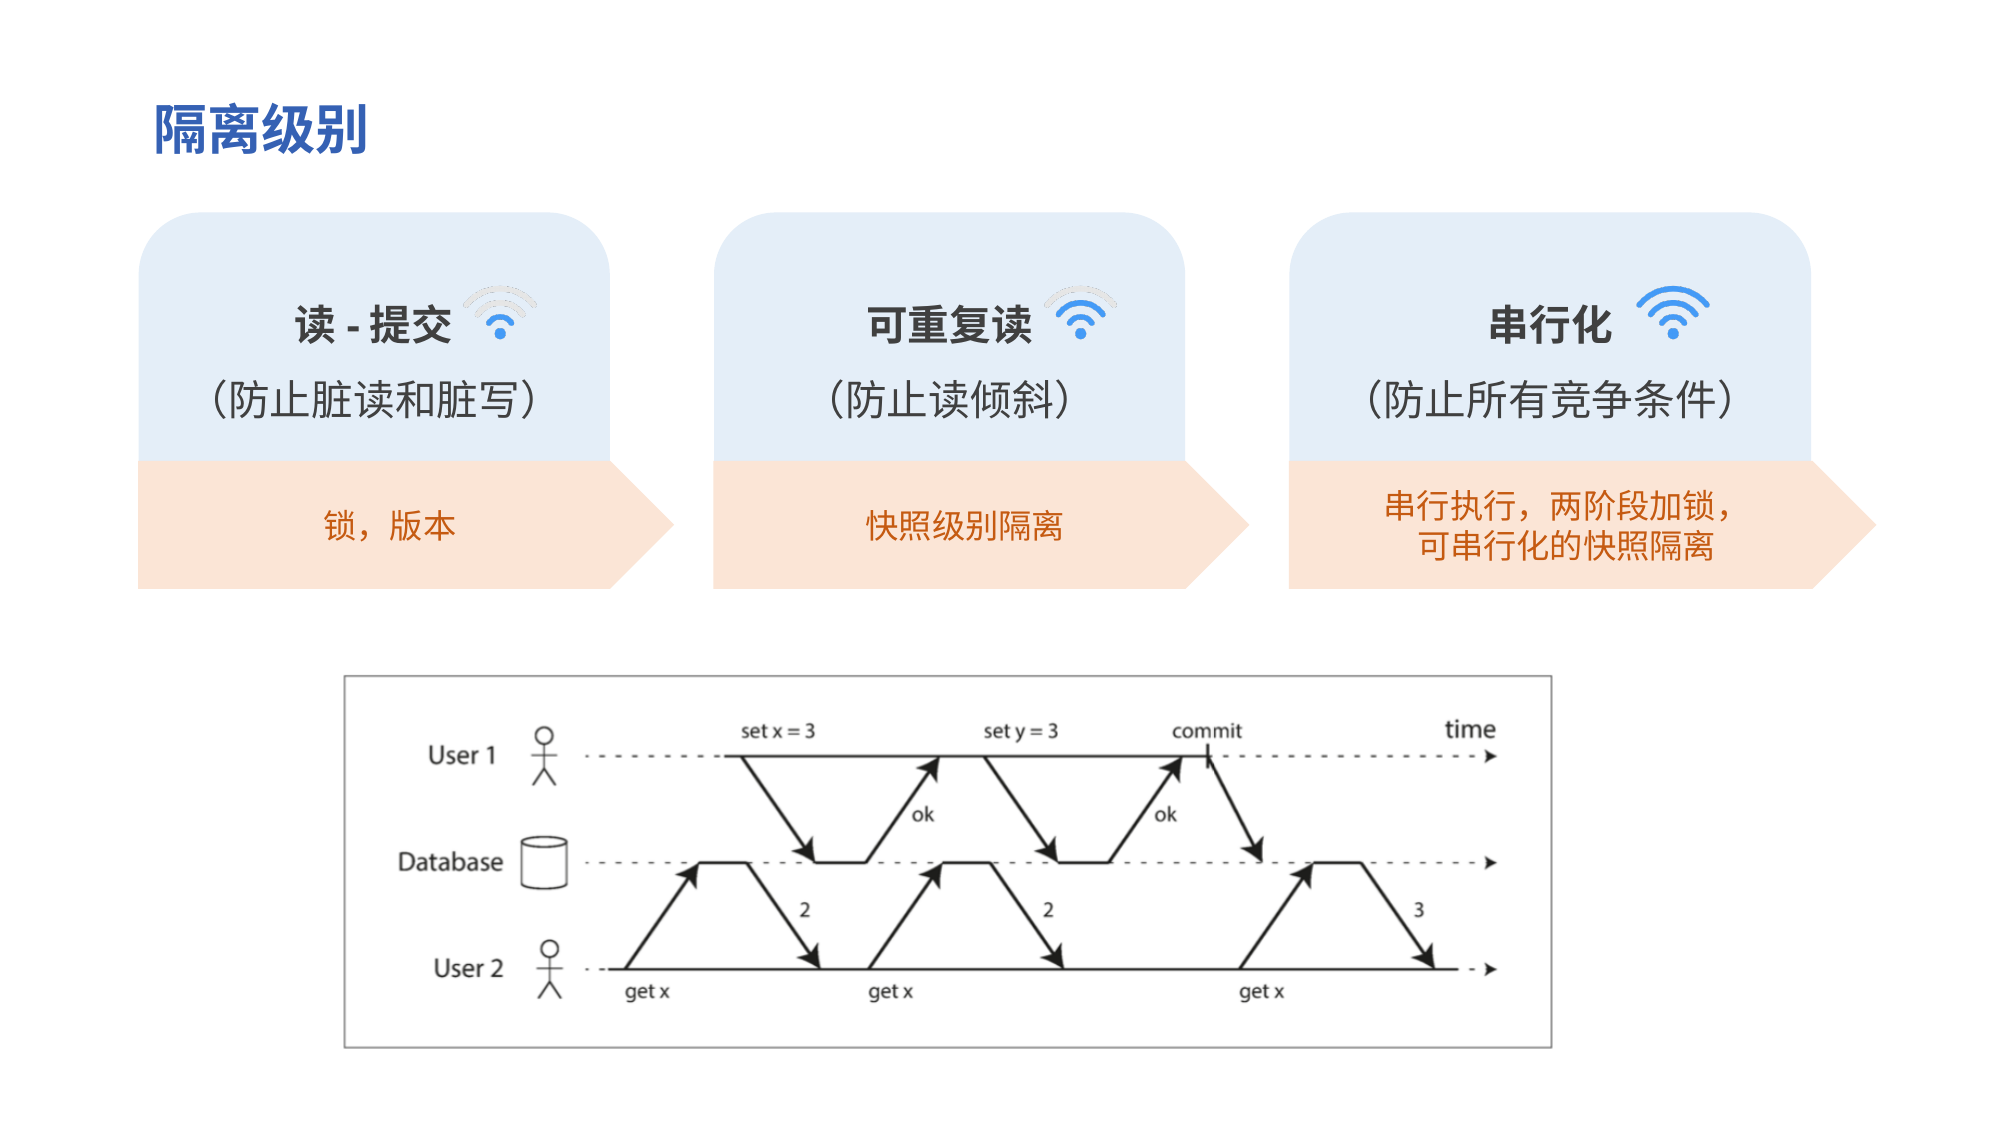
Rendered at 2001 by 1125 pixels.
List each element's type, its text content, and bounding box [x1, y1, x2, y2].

text_box 锁，版本 [137, 459, 676, 590]
picture [340, 671, 1559, 1053]
picture [1628, 266, 1718, 356]
text_box 可重复读 （防止读倾斜） [713, 211, 1187, 459]
text_box 串行执行，两阶段加锁， 可串行化的快照隔离 [1287, 459, 1878, 590]
text_box 串行化 （防止所有竞争条件） [1288, 211, 1813, 459]
picture [1036, 266, 1125, 356]
text_box 读-提交 （防止脏读和脏写） [137, 211, 611, 459]
text_box 快照级别隔离 [712, 459, 1251, 590]
picture [455, 266, 545, 356]
text_box 隔离级别 [138, 87, 605, 168]
